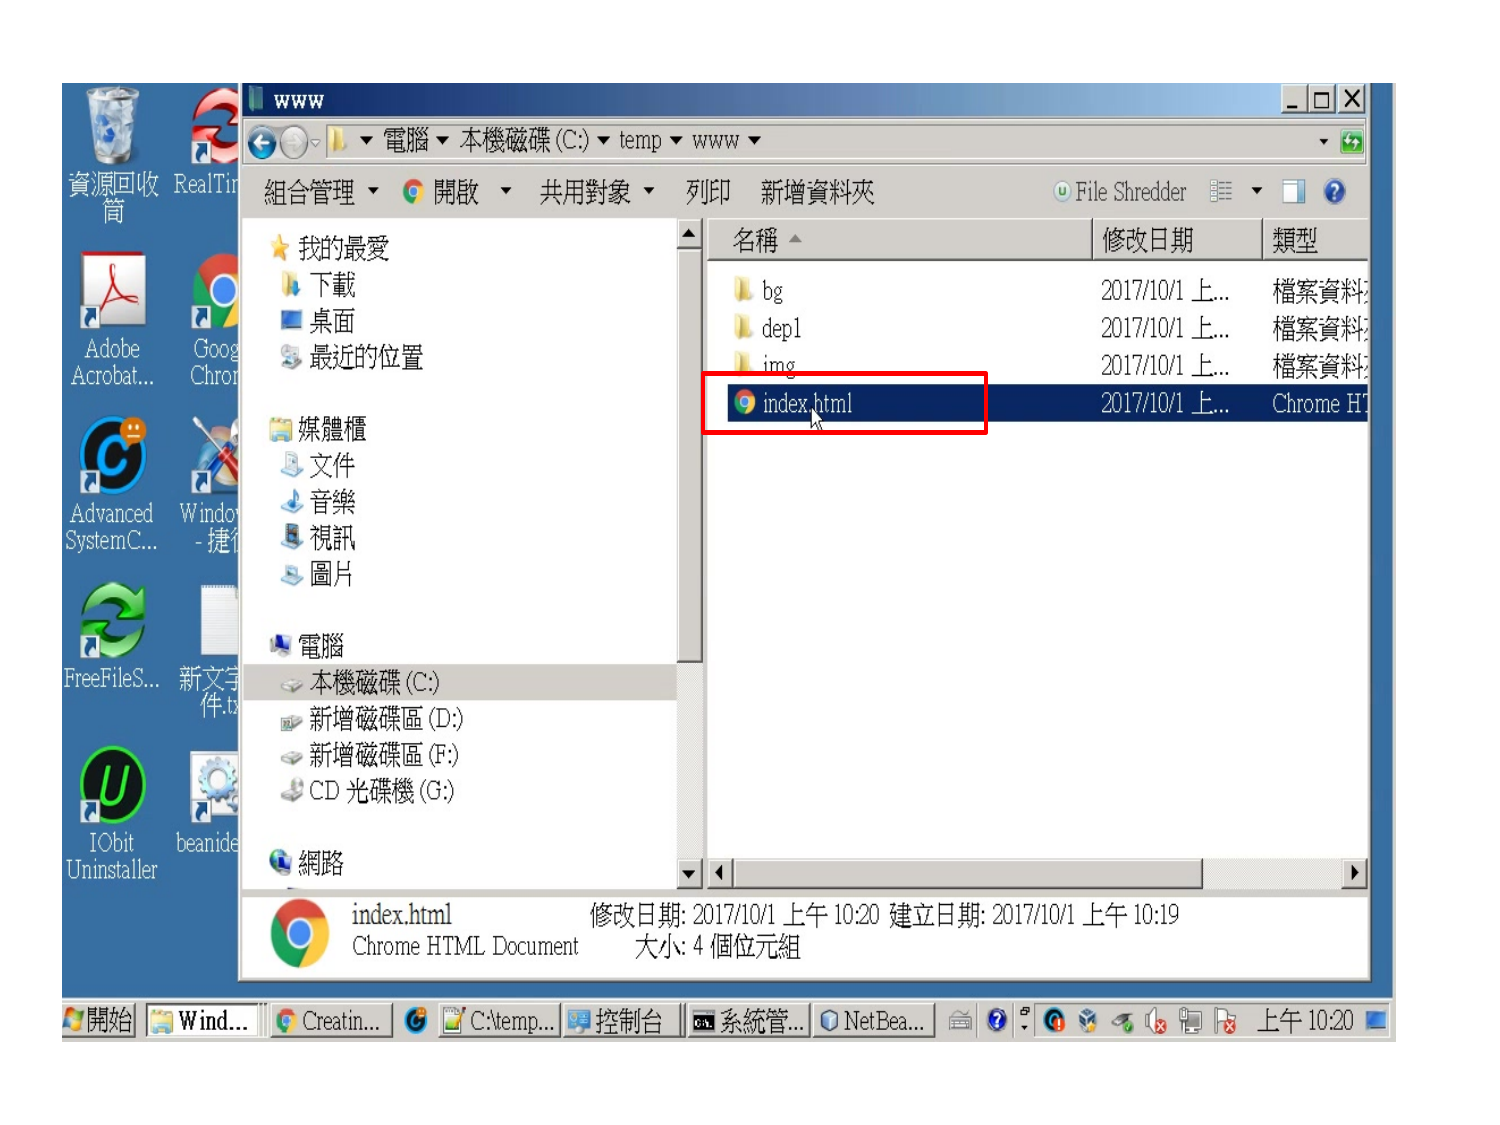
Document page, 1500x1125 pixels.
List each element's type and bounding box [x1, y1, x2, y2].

picture [62, 83, 1396, 1042]
